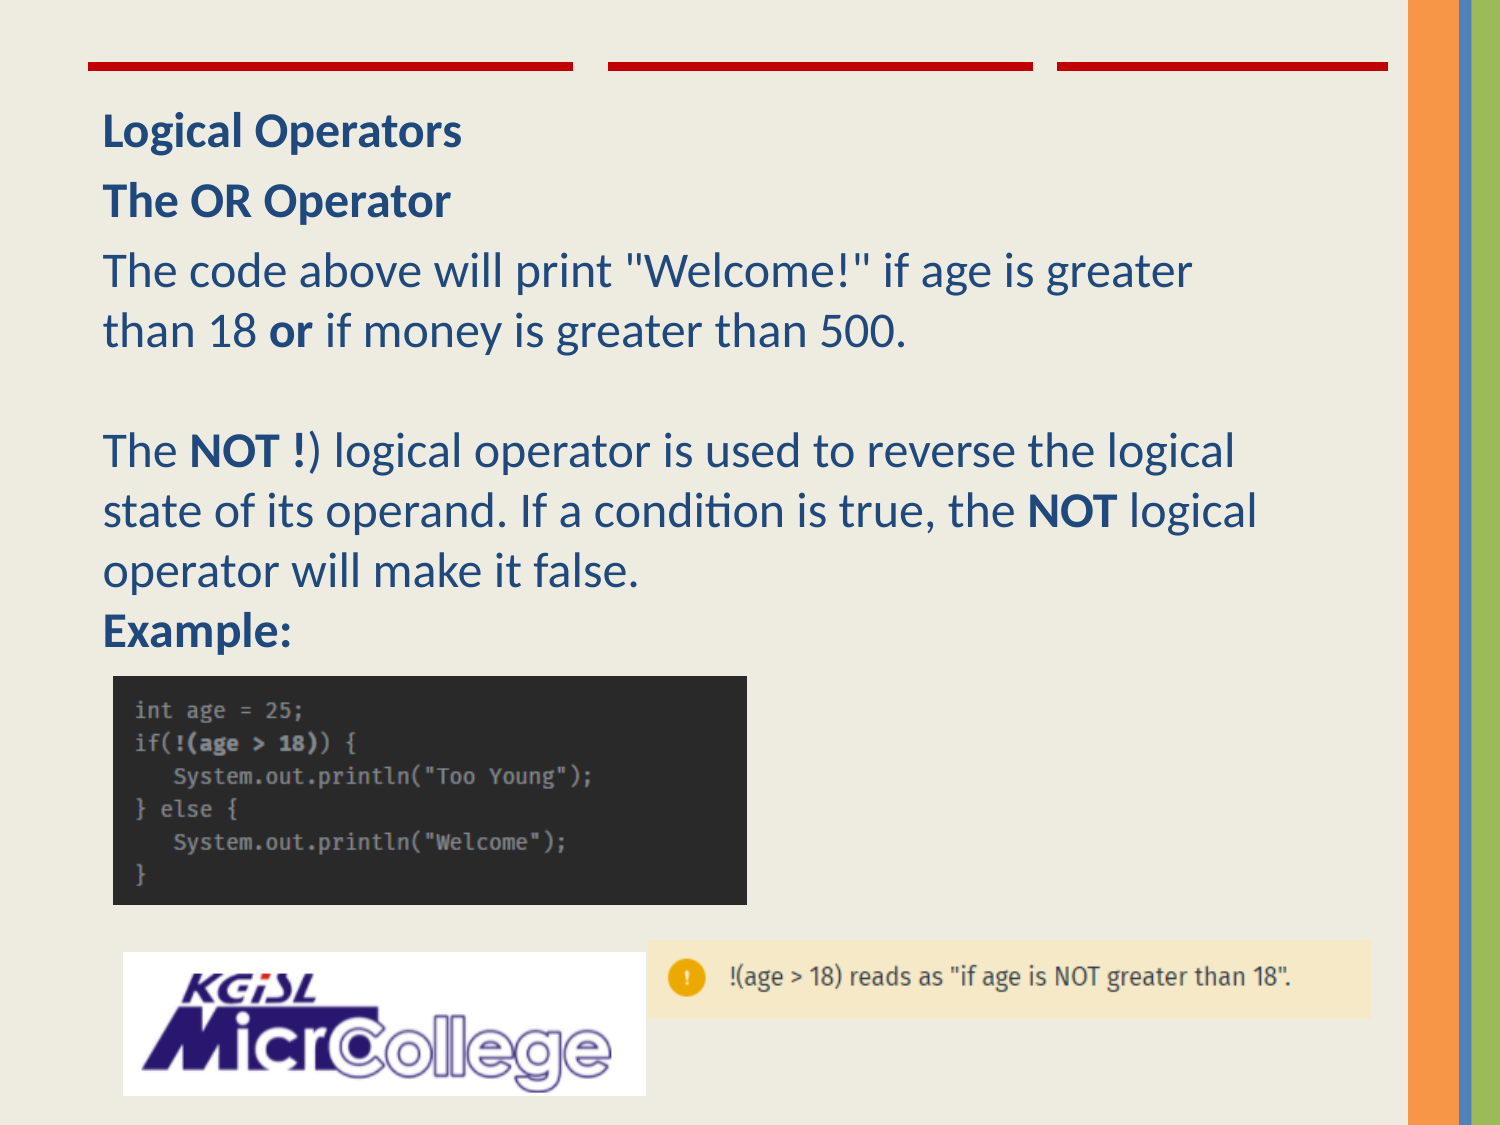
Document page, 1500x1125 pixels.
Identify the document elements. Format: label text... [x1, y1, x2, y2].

list Logical Operators The OR Operator The code above will print "Welcome!" if age is greater than 18 or if money is greater than 500. The NOT !) logical operator is used to reverse the logical state of its operand. If a condition is true, the NOT logical operator will make it false. Example: [87, 90, 1313, 1100]
picture [648, 940, 1371, 1019]
picture [123, 951, 647, 1097]
picture [113, 676, 747, 905]
